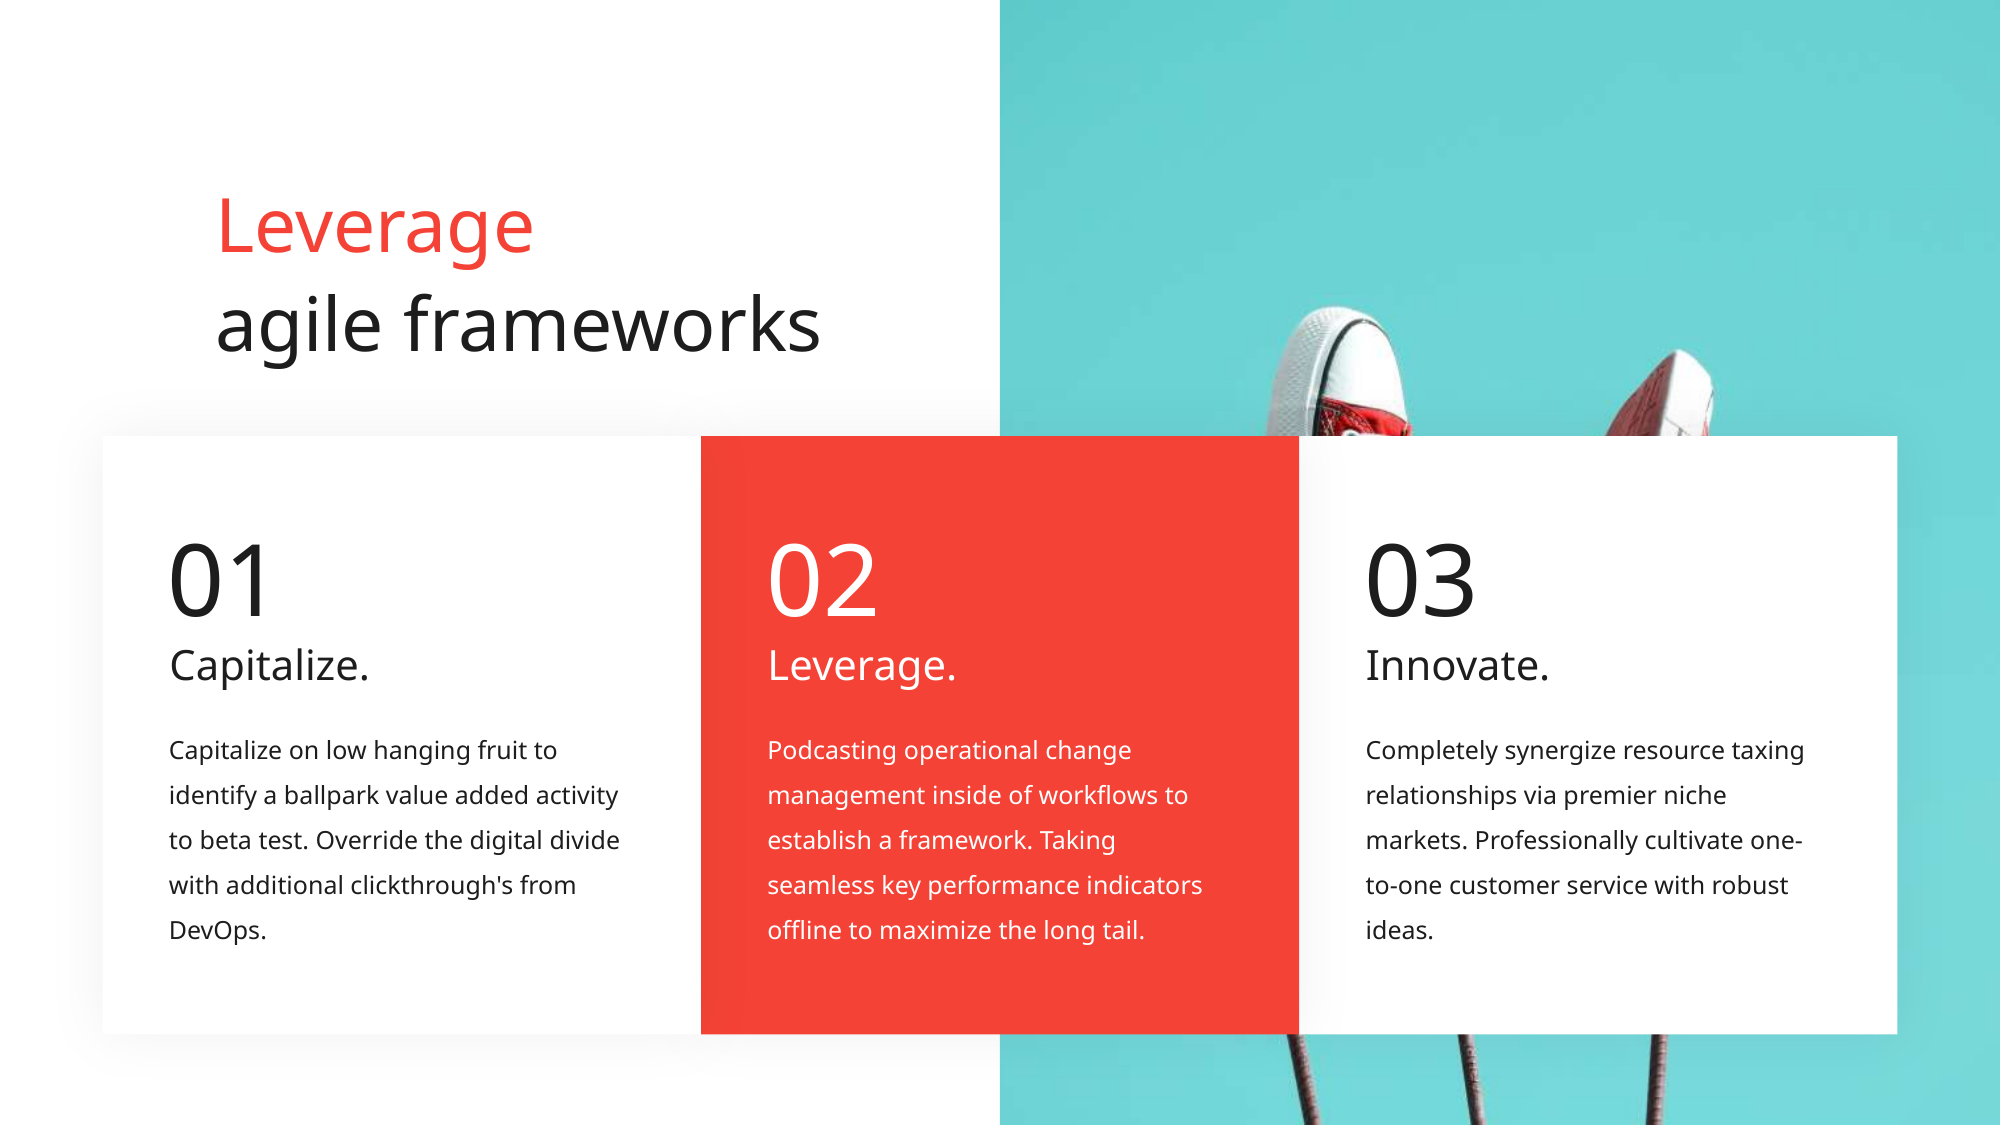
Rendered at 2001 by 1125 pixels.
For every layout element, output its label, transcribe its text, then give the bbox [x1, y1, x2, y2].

text_box 02 [766, 503, 881, 636]
text_box 01 [168, 503, 283, 636]
text_box Leverage. [767, 638, 999, 689]
text_box [102, 435, 702, 1035]
text_box Capitalize. [169, 638, 524, 689]
text_box Leverage agile frameworks [215, 168, 884, 367]
text_box Capitalize on low hanging fruit to identify a ballpark value added activity to beta test. Override the digital divide with additional clickthrough's from DevOps. [168, 719, 626, 945]
picture [999, 0, 2000, 1125]
text_box Podcasting operational change management inside of workflows to establish a framework. Taking seamless key performance indicators offline to maximize the long tail. [767, 719, 999, 945]
text_box [702, 435, 999, 1035]
